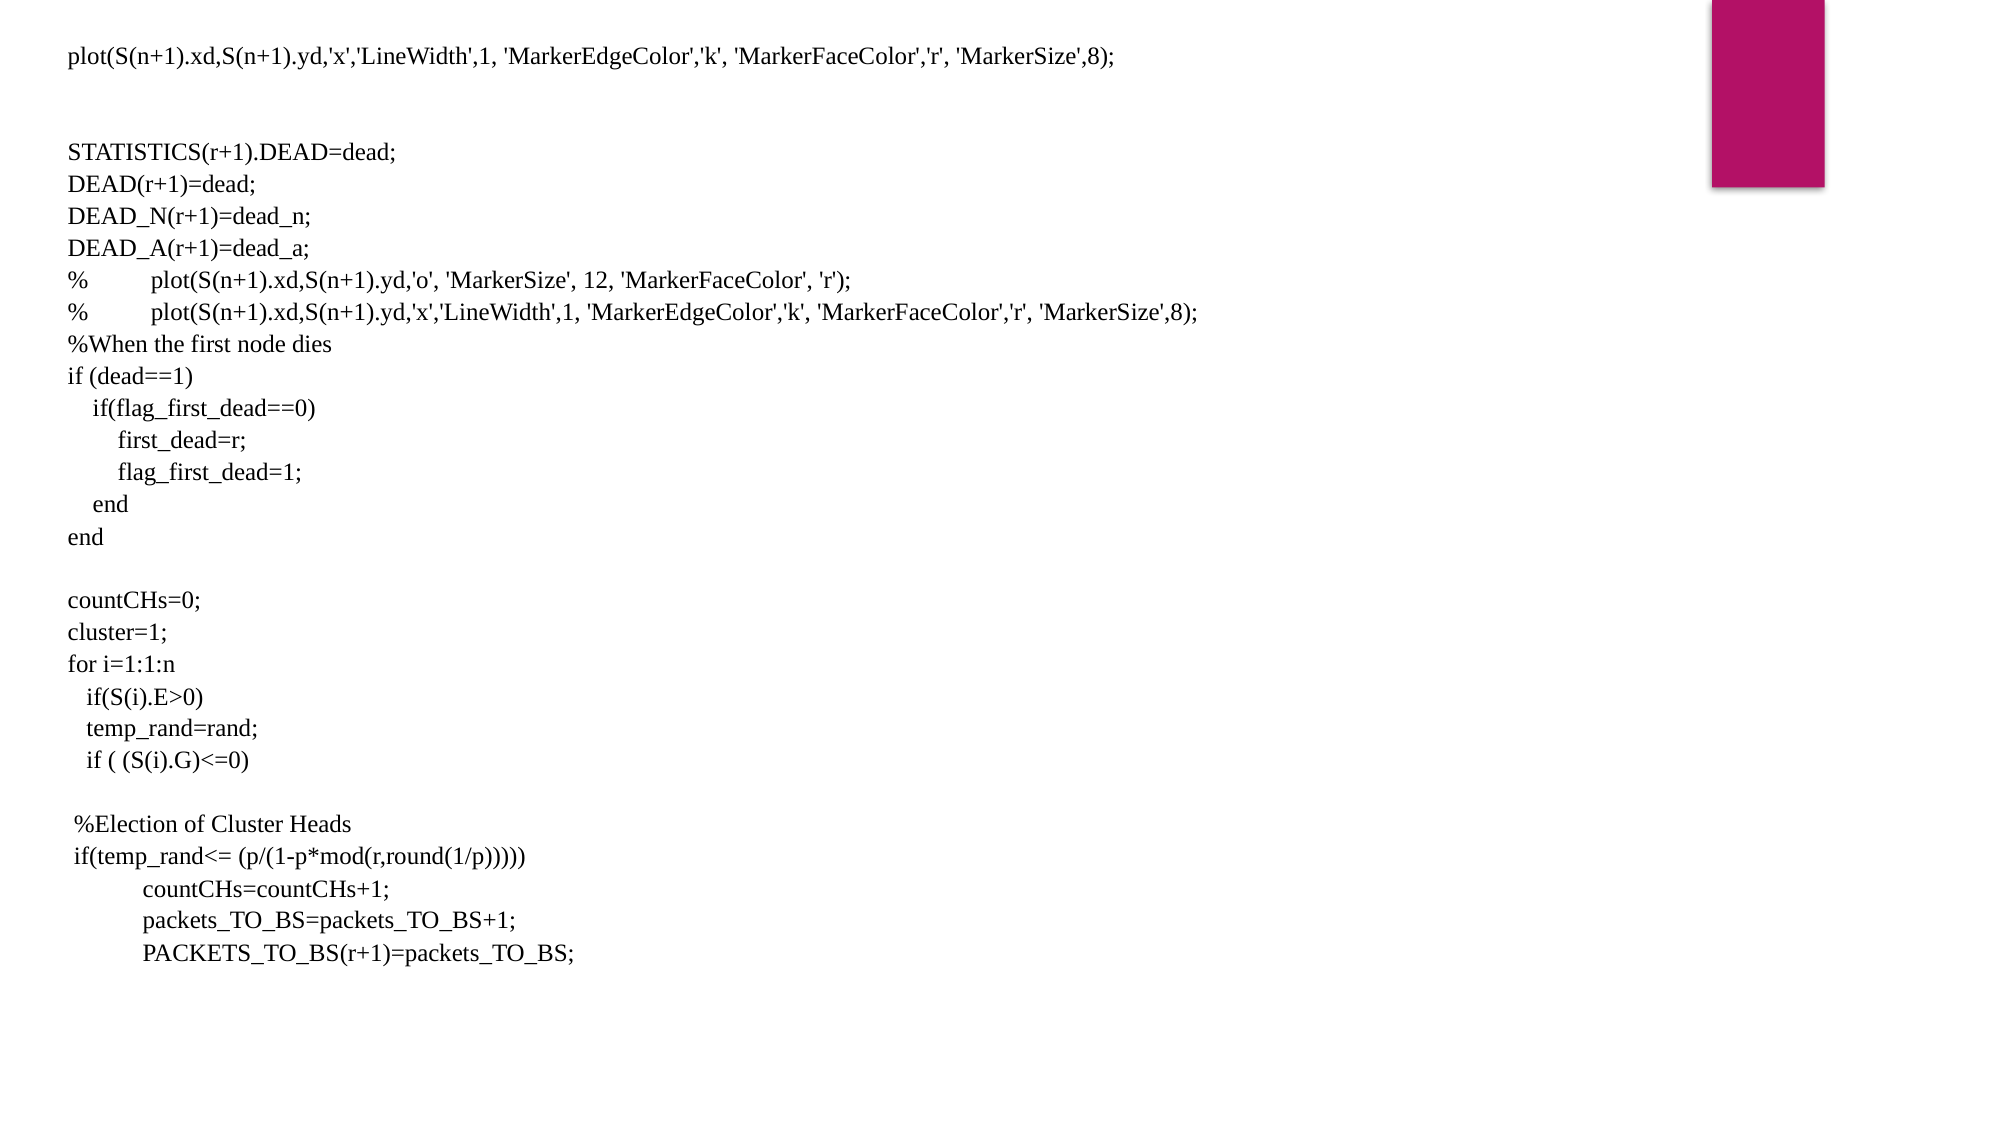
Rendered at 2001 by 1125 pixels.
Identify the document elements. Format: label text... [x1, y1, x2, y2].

text_box plot(S(n+1).xd,S(n+1).yd,'x','LineWidth',1, 'MarkerEdgeColor','k', 'MarkerFaceColor','r', 'MarkerSize',8); STATISTICS(r+1).DEAD=dead; DEAD(r+1)=dead; DEAD_N(r+1)=dead_n; DEAD_A(r+1)=dead_a; % plot(S(n+1).xd,S(n+1).yd,'o', 'MarkerSize', 12, 'MarkerFaceColor', 'r'); % plot(S(n+1).xd,S(n+1).yd,'x','LineWidth',1, 'MarkerEdgeColor','k', 'MarkerFaceColor','r', 'MarkerSize',8); %When the first node dies if (dead==1) if(flag_first_dead==0) first_dead=r; flag_first_dead=1; end end countCHs=0; cluster=1; for i=1:1:n if(S(i).E>0) temp_rand=rand; if ( (S(i).G)<=0) %Election of Cluster Heads if(temp_rand<= (p/(1-p*mod(r,round(1/p))))) countCHs=countCHs+1; packets_TO_BS=packets_TO_BS+1; PACKETS_TO_BS(r+1)=packets_TO_BS; [60, 30, 1220, 1006]
